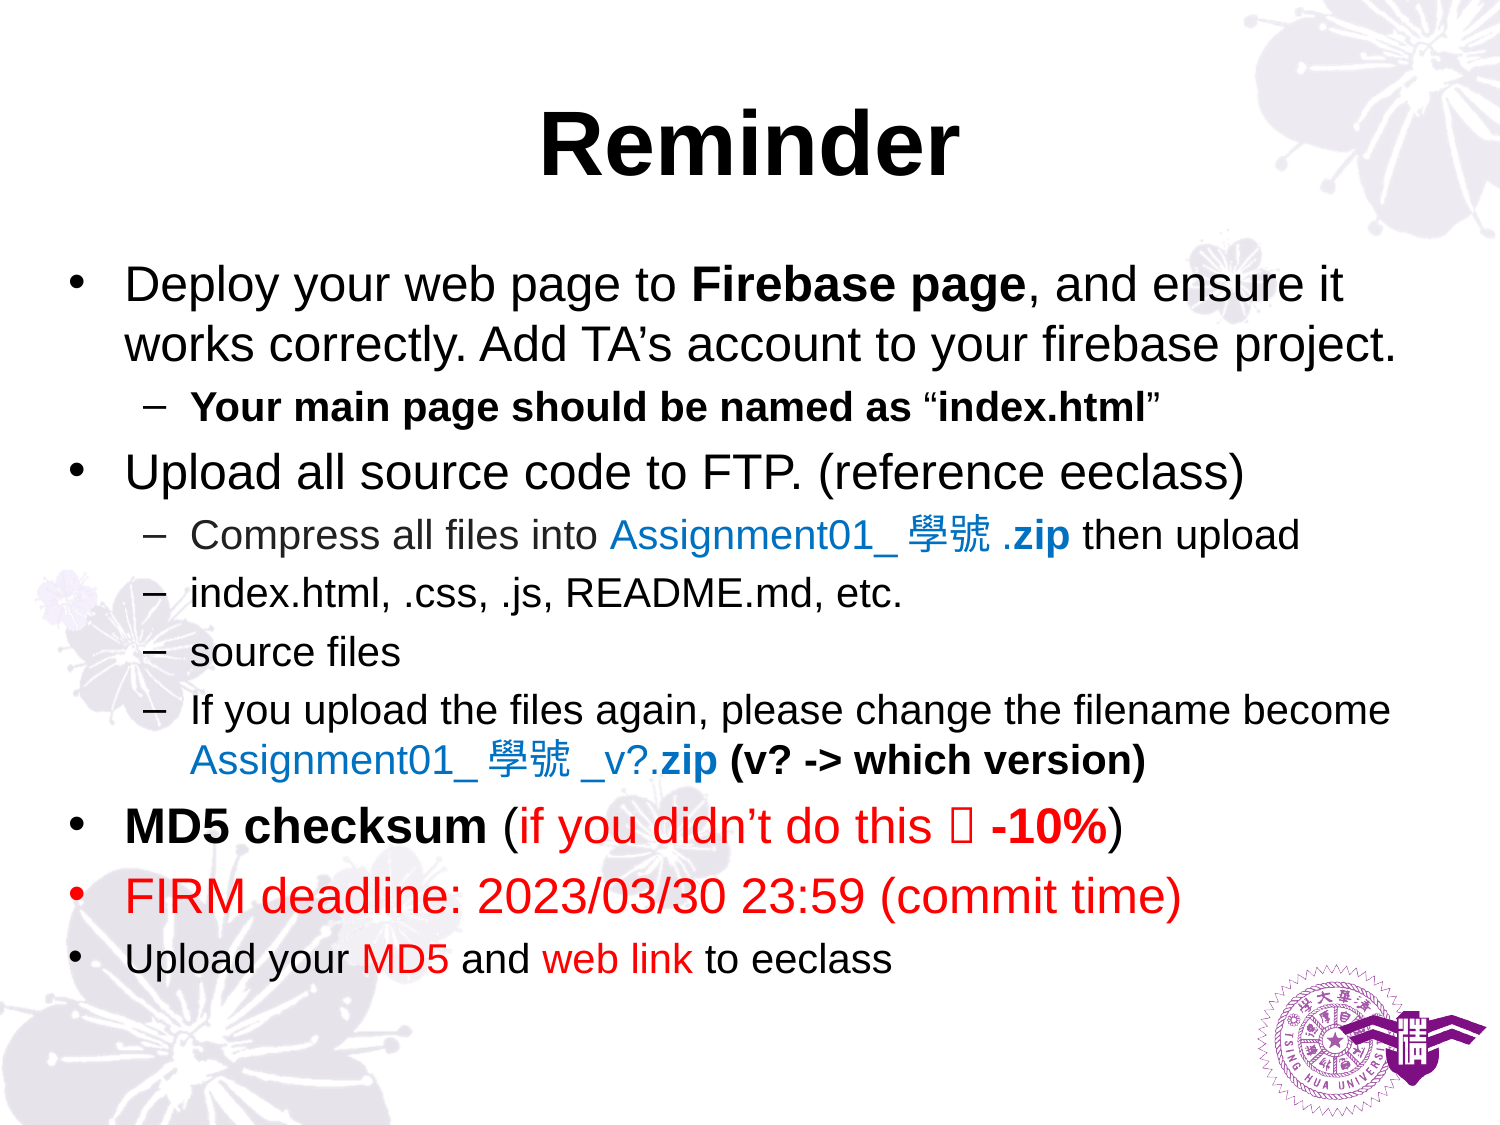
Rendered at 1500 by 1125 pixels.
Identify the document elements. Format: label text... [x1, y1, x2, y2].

picture [0, 0, 1500, 1125]
list Deploy your web page to Firebase page, and ensure it works correctly. Add TA’s account to your firebase project. Your main page should be named as “index.html” Upload all source code to FTP. (reference eeclass) Compress all files into Assignment01_學號.zip then upload index.html, .css, .js, README.md, etc. source files If you upload the files again, please change the filename become Assignment01_學號_v?.zip (v? -> which version) MD5 checksum (if you didn’t do this  -10%) FIRM deadline: 2023/03/30 23:59 (commit time) Upload your MD5 and web link to eeclass [53, 243, 1447, 1059]
title Reminder [75, 45, 1425, 233]
